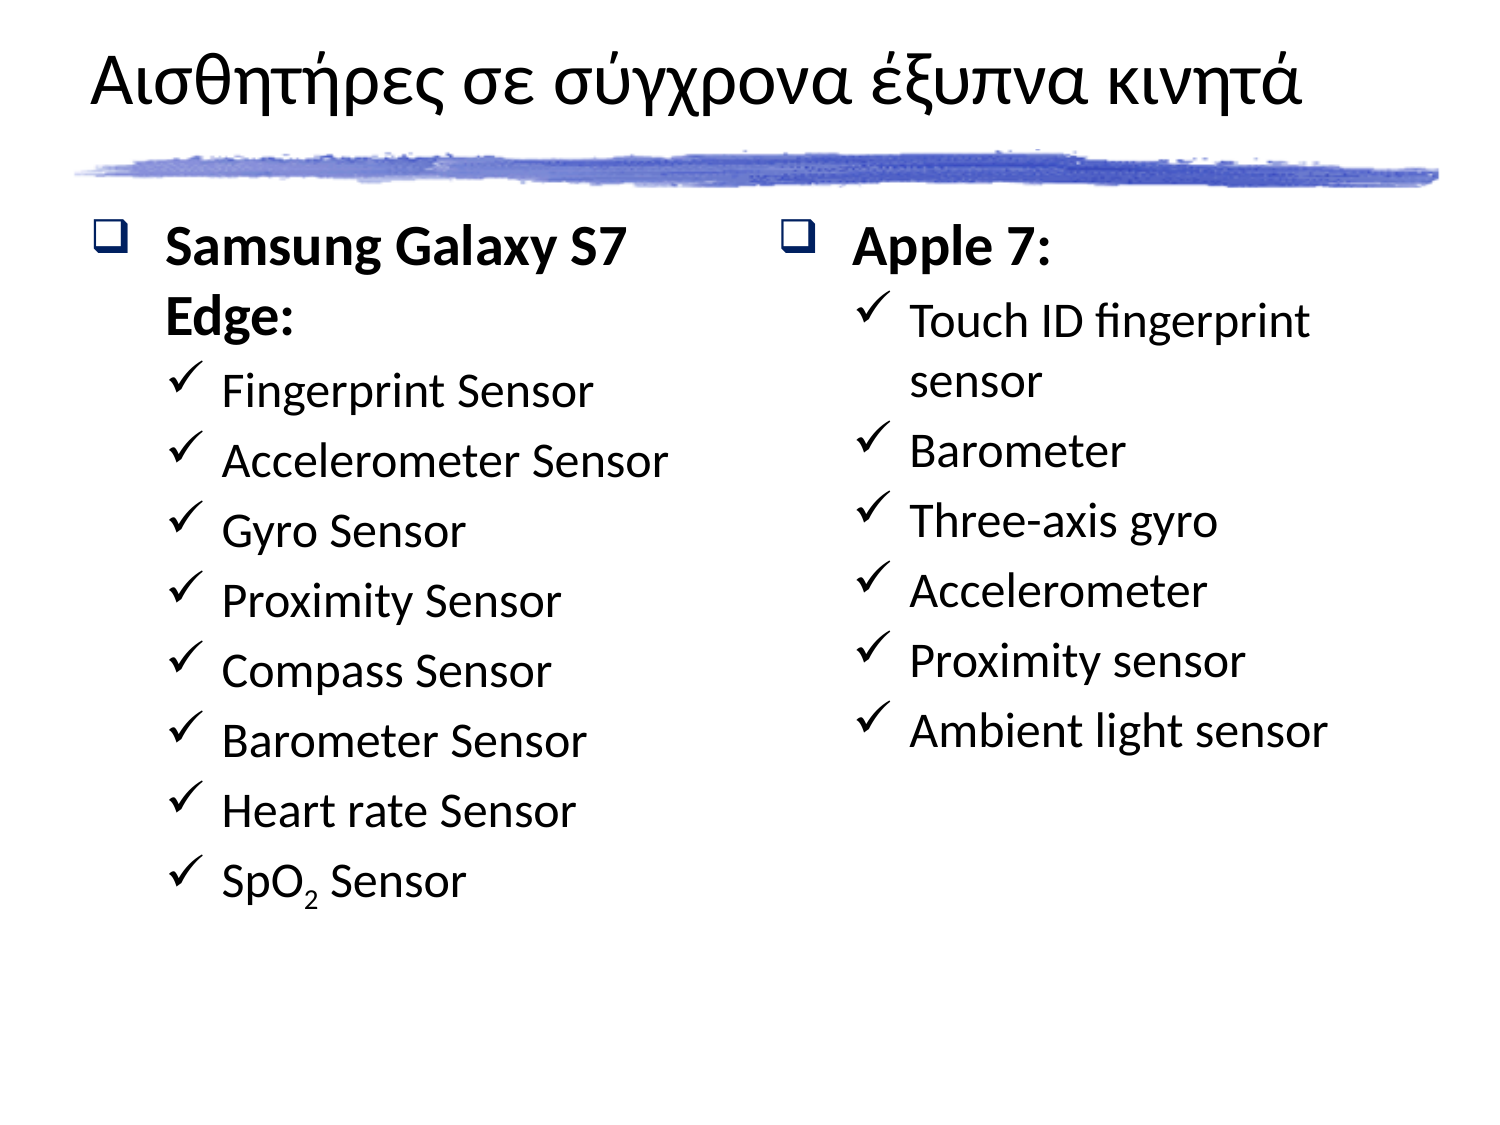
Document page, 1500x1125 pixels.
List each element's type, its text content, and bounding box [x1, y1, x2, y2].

title Αισθητήρες σε σύγχρονα έξυπνα κινητά [75, 12, 1425, 138]
picture [62, 149, 1450, 197]
list Apple 7: Touch ID fingerprint sensor Barometer Three-axis gyro Accelerometer Proximity sensor Ambient light sensor [762, 200, 1425, 1100]
list Samsung Galaxy S7 Edge: Fingerprint Sensor Accelerometer Sensor Gyro Sensor Proximity Sensor Compass Sensor Barometer Sensor Heart rate Sensor SpO2 Sensor [75, 200, 738, 1100]
